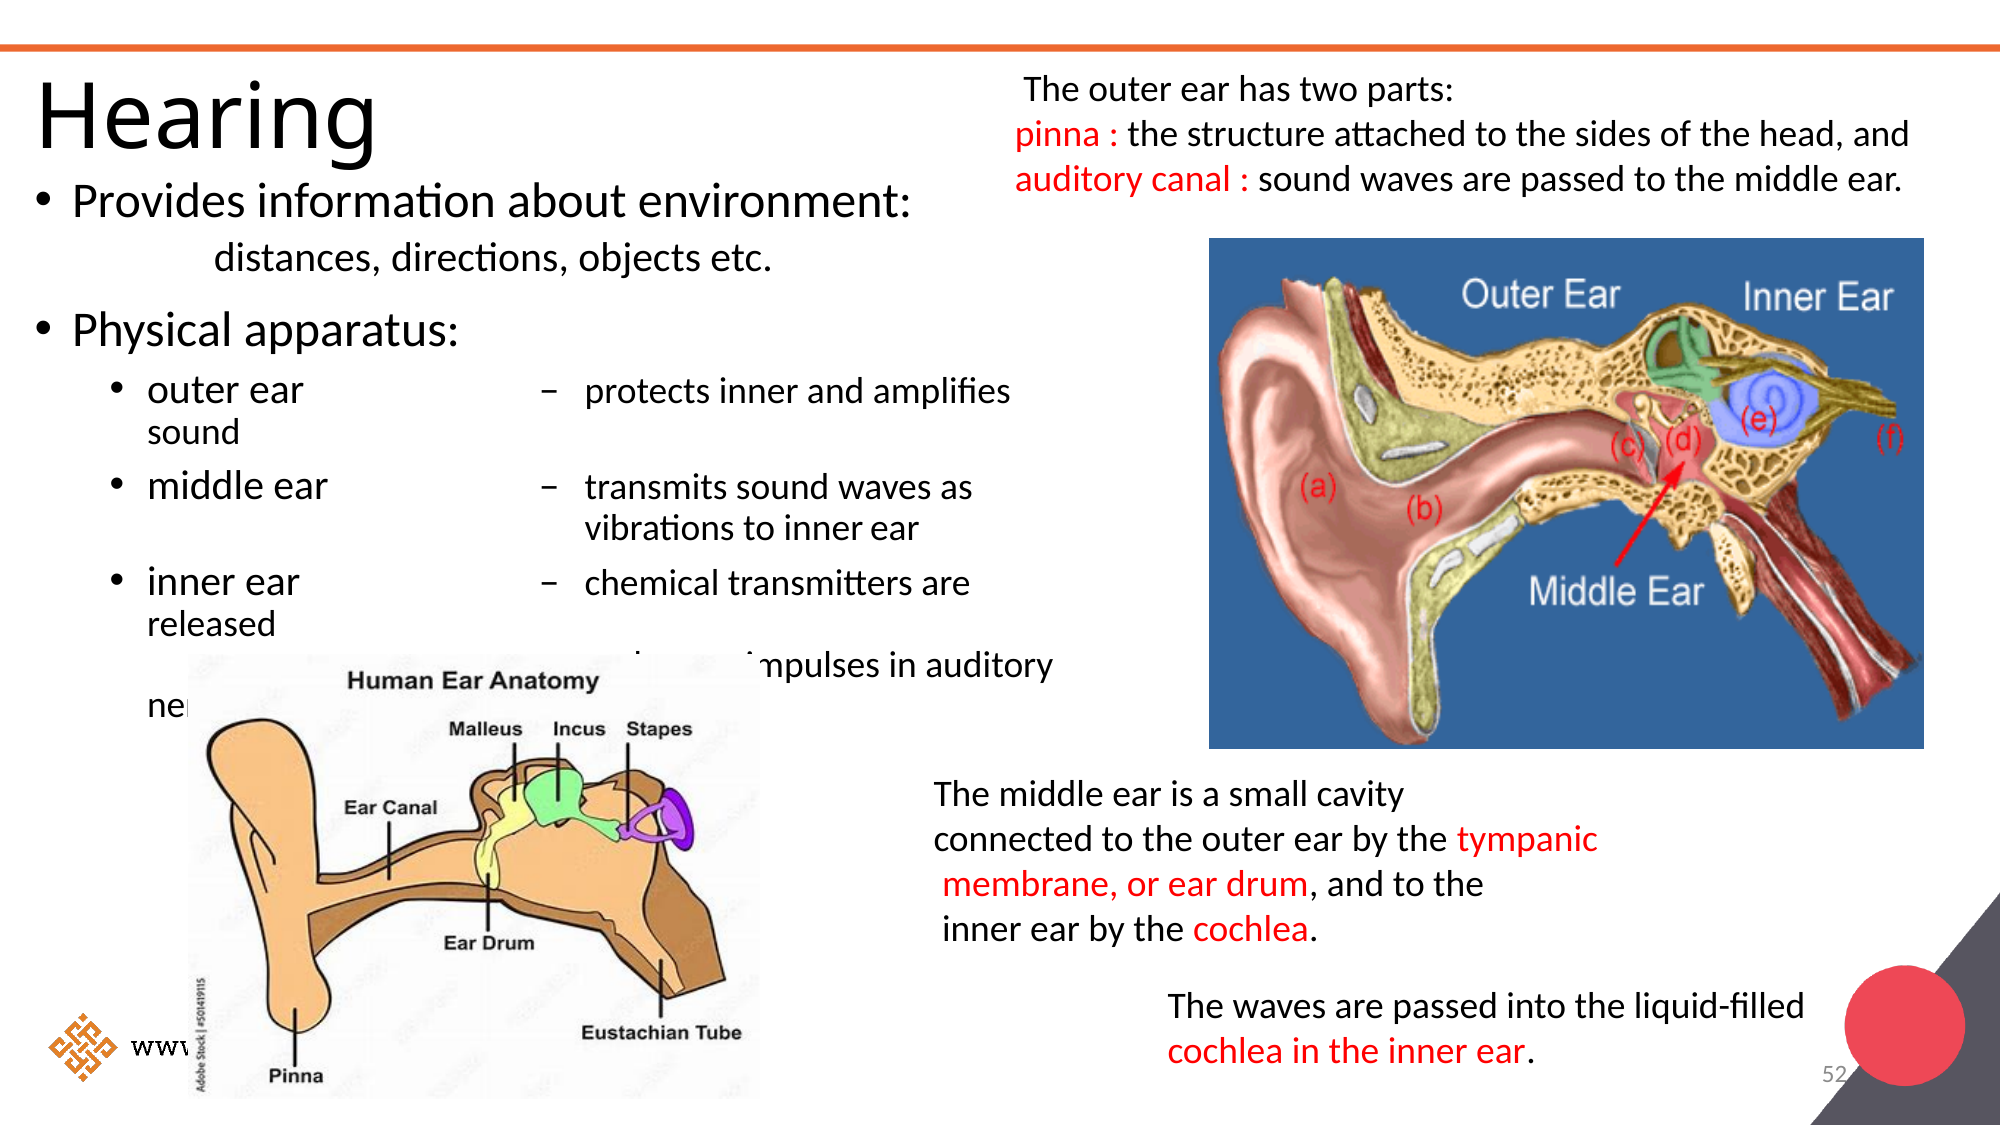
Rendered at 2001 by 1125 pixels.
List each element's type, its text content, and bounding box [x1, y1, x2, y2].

list Provides information about environment: distances, directions, objects etc. Physical apparatus: outer ear – protects inner and amplifies sound middle ear – transmits sound waves as vibrations to inner ear inner ear – chemical transmitters are released and cause impulses in auditory nerve [19, 166, 1104, 881]
picture [1209, 238, 1924, 749]
text_box The waves are passed into the liquid-filled cochlea in the inner ear. [1152, 973, 1848, 1079]
picture [31, 654, 760, 1099]
title Hearing [19, 45, 1745, 166]
picture [1801, 882, 2000, 1125]
text_box The outer ear has two parts: pinna : the structure attached to the sides of the head, and auditory canal : sound waves are passed to the middle ear. [999, 57, 2000, 207]
text_box The middle ear is a small cavity connected to the outer ear by the tympanic membrane, or ear drum, and to the inner ear by the cochlea. [918, 761, 1930, 956]
slide_number 52 [1412, 1042, 1863, 1103]
